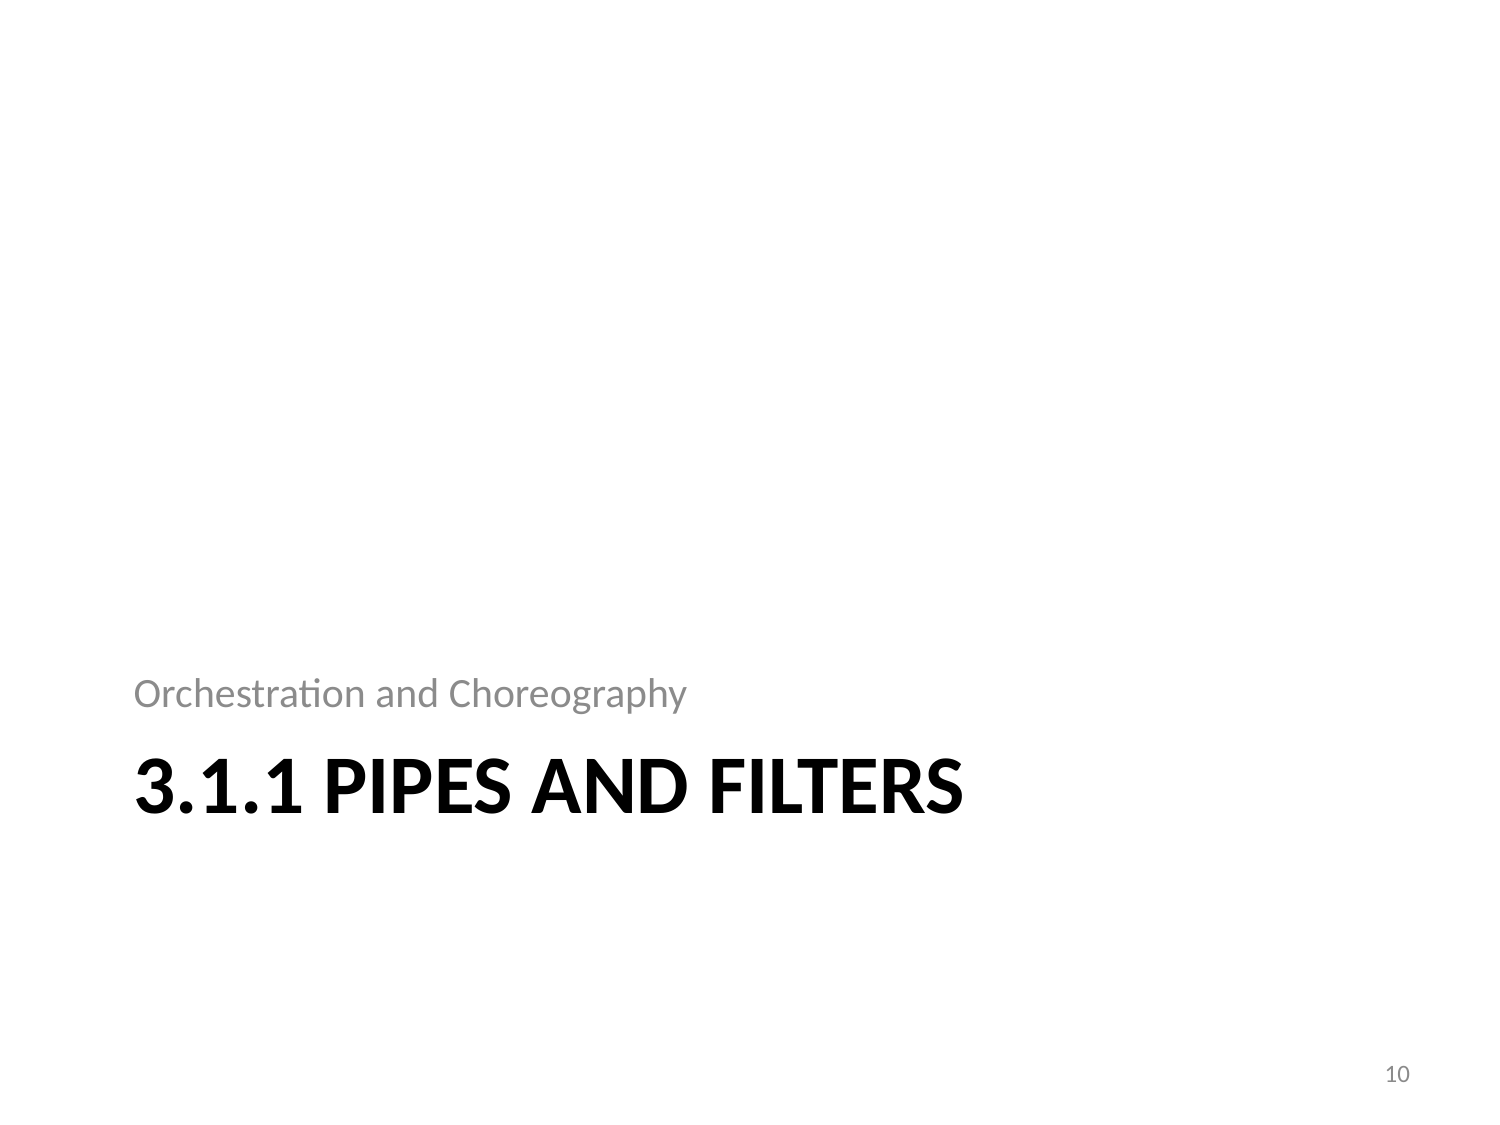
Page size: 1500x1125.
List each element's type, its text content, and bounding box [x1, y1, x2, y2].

title 3.1.1 Pipes and filters [118, 723, 1394, 947]
slide_number 10 [1074, 1042, 1425, 1103]
list Orchestration and Choreography [118, 476, 1394, 723]
